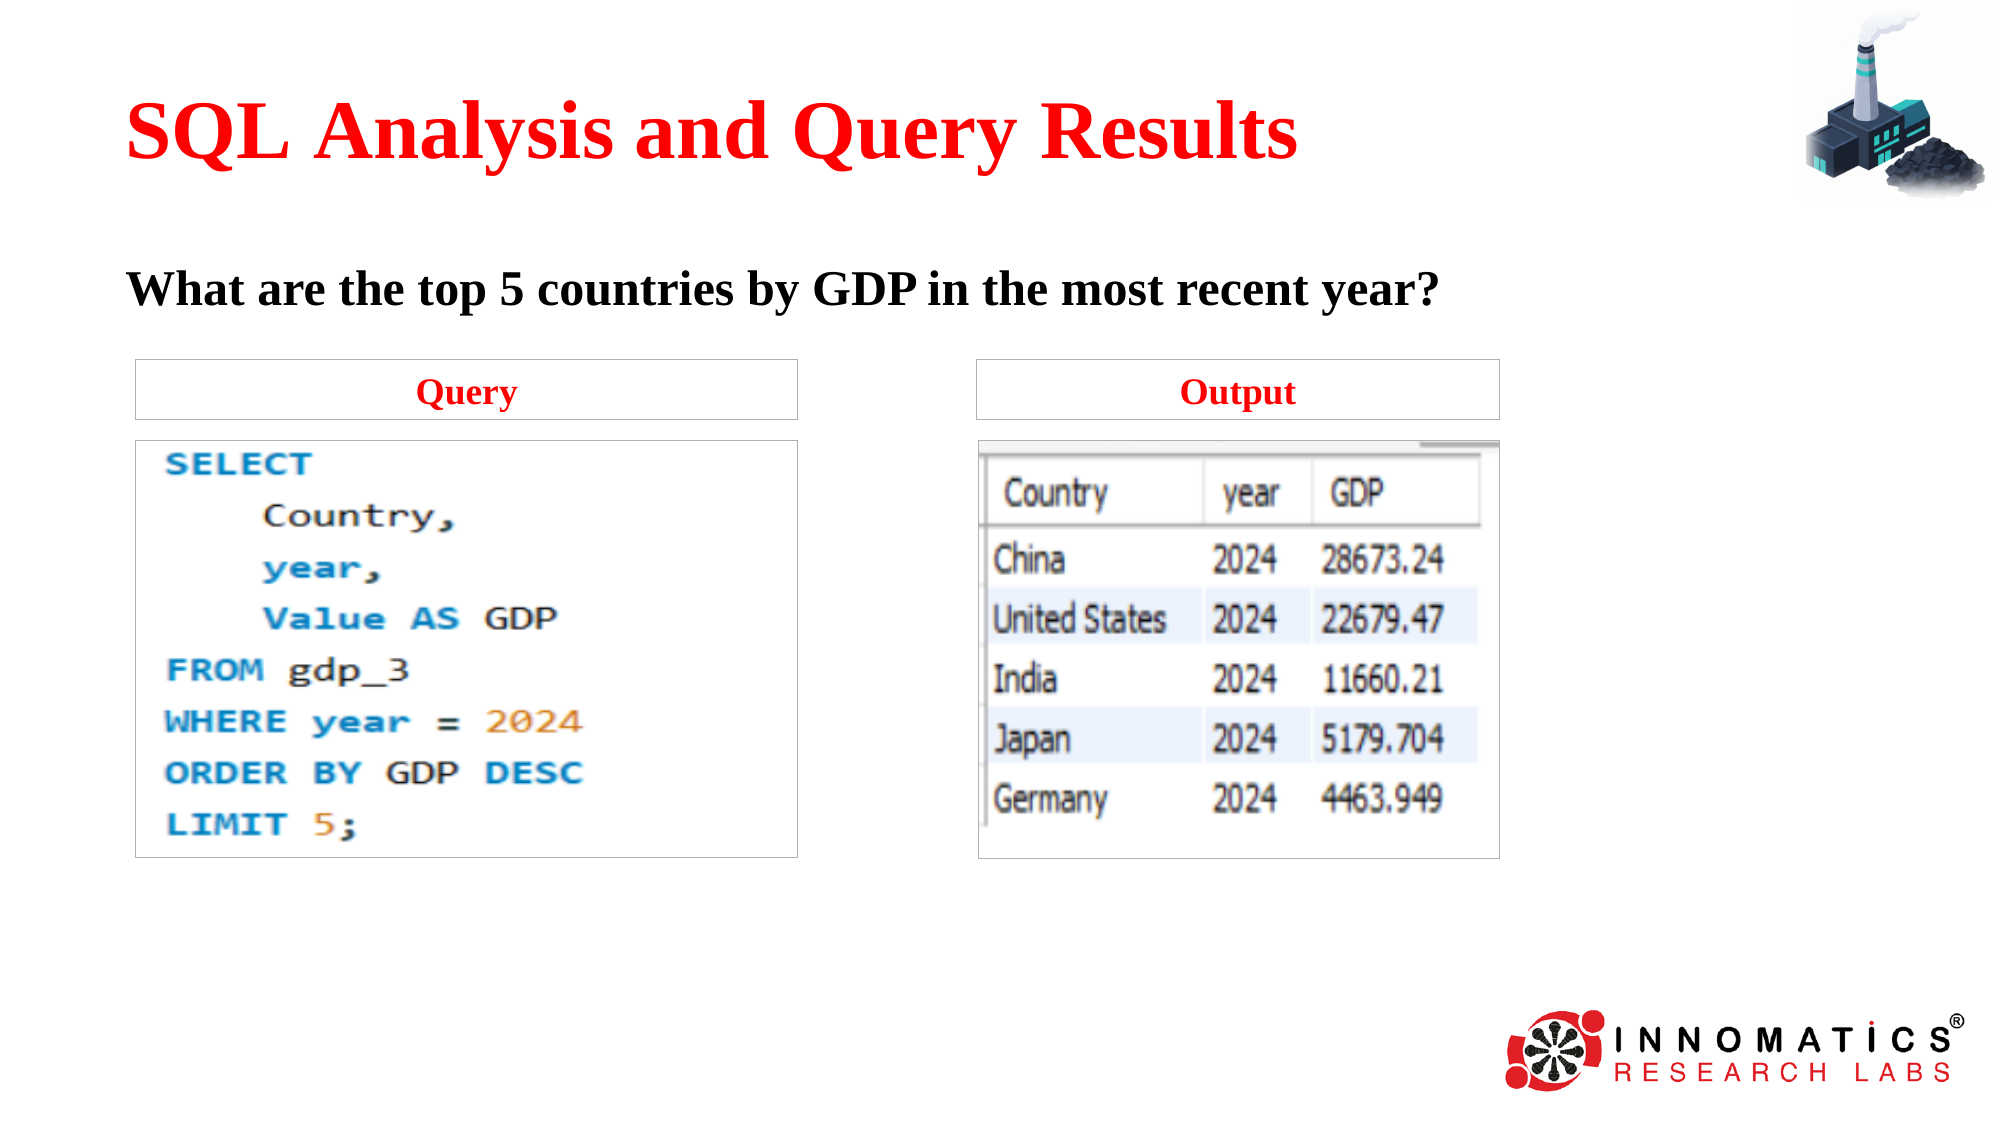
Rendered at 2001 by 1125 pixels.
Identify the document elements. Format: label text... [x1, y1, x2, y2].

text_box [135, 359, 798, 858]
text_box What are the top 5 countries by GDP in the most recent year? [110, 218, 1843, 323]
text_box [976, 359, 1500, 859]
text_box SQL Analysis and Query Results [110, 79, 1707, 188]
picture [1794, 0, 2000, 203]
picture [1494, 1000, 1974, 1109]
